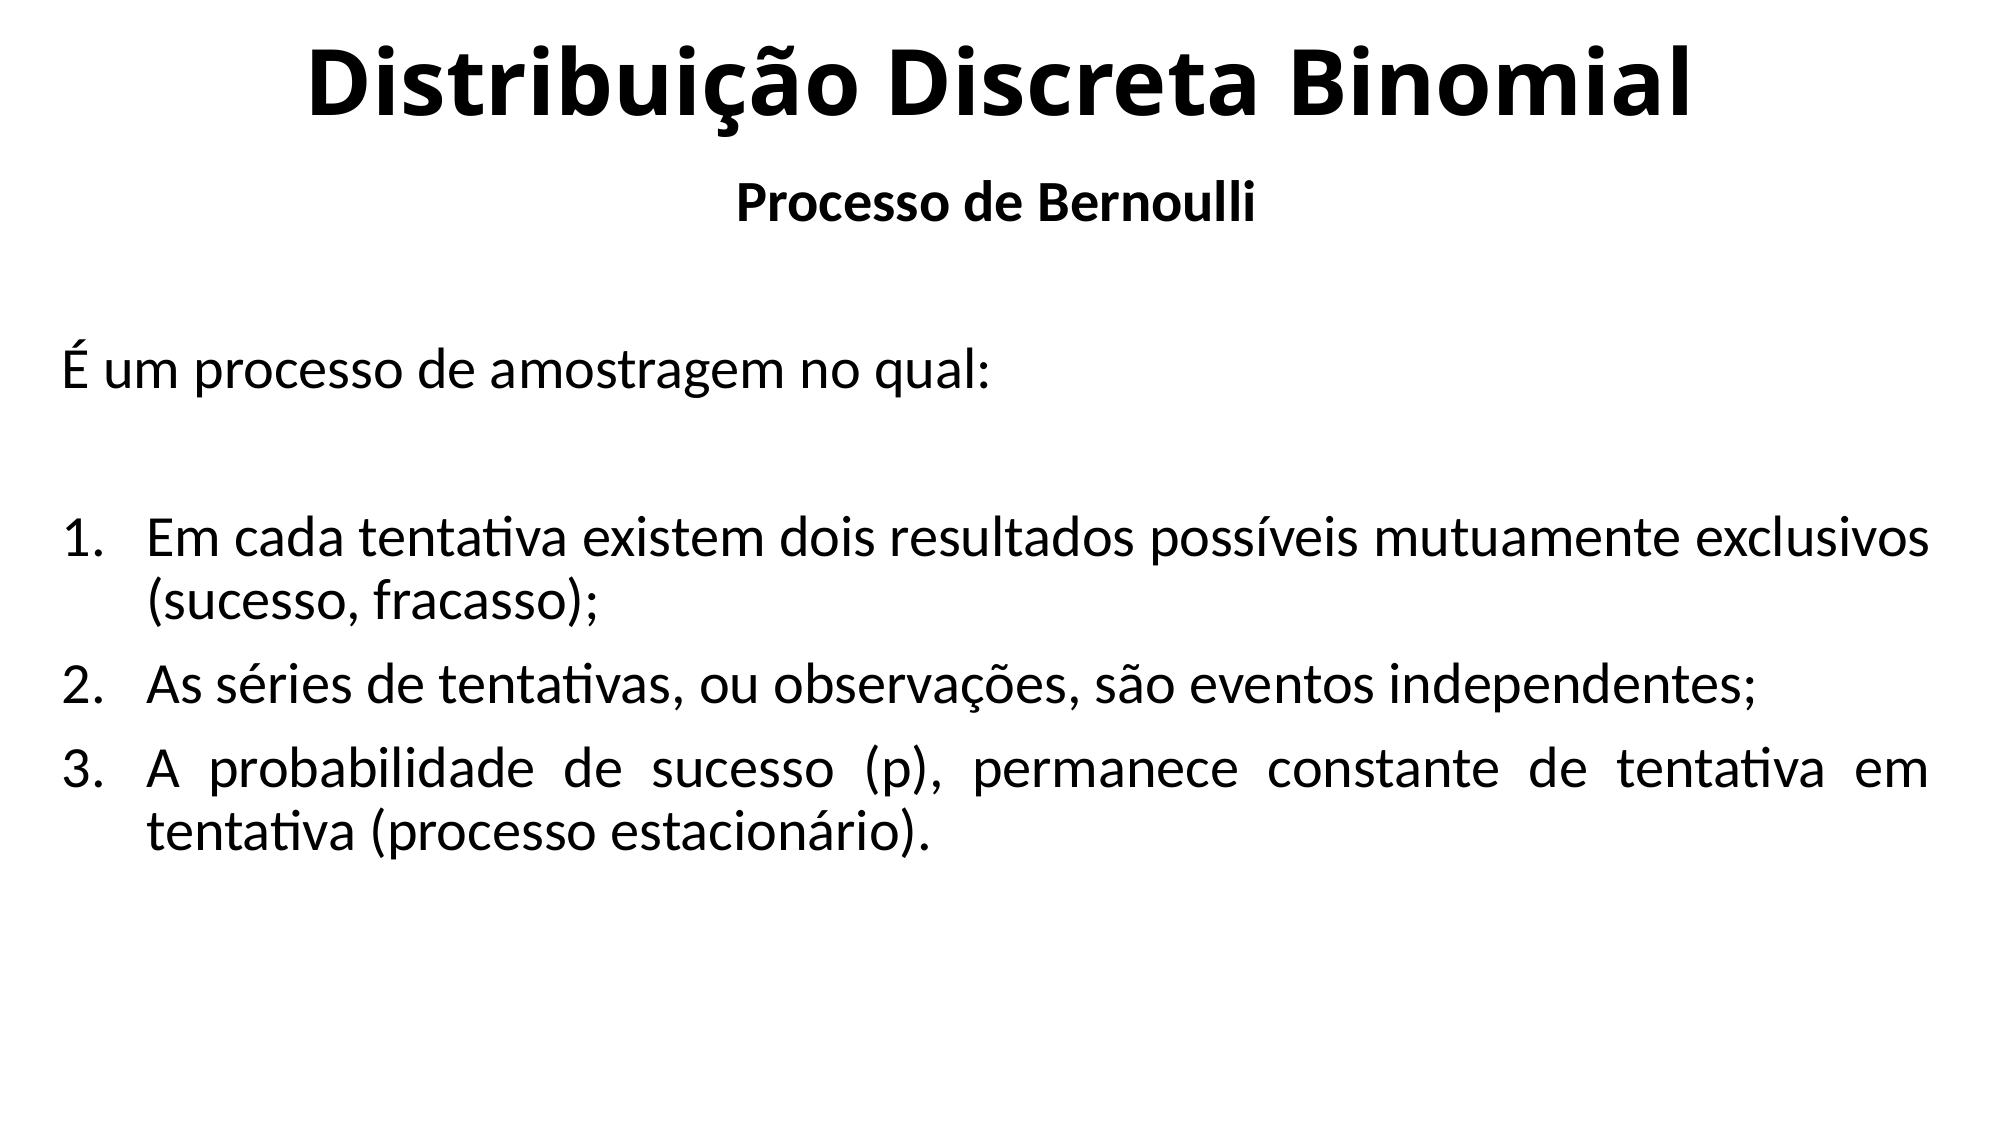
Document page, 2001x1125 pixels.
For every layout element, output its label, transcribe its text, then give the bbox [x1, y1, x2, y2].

list Processo de Bernoulli É um processo de amostragem no qual: Em cada tentativa existem dois resultados possíveis mutuamente exclusivos (sucesso, fracasso); As séries de tentativas, ou observações, são eventos independentes; A probabilidade de sucesso (p), permanece constante de tentativa em tentativa (processo estacionário). [46, 163, 1947, 1094]
title Distribuição Discreta Binomial [137, 26, 1863, 146]
